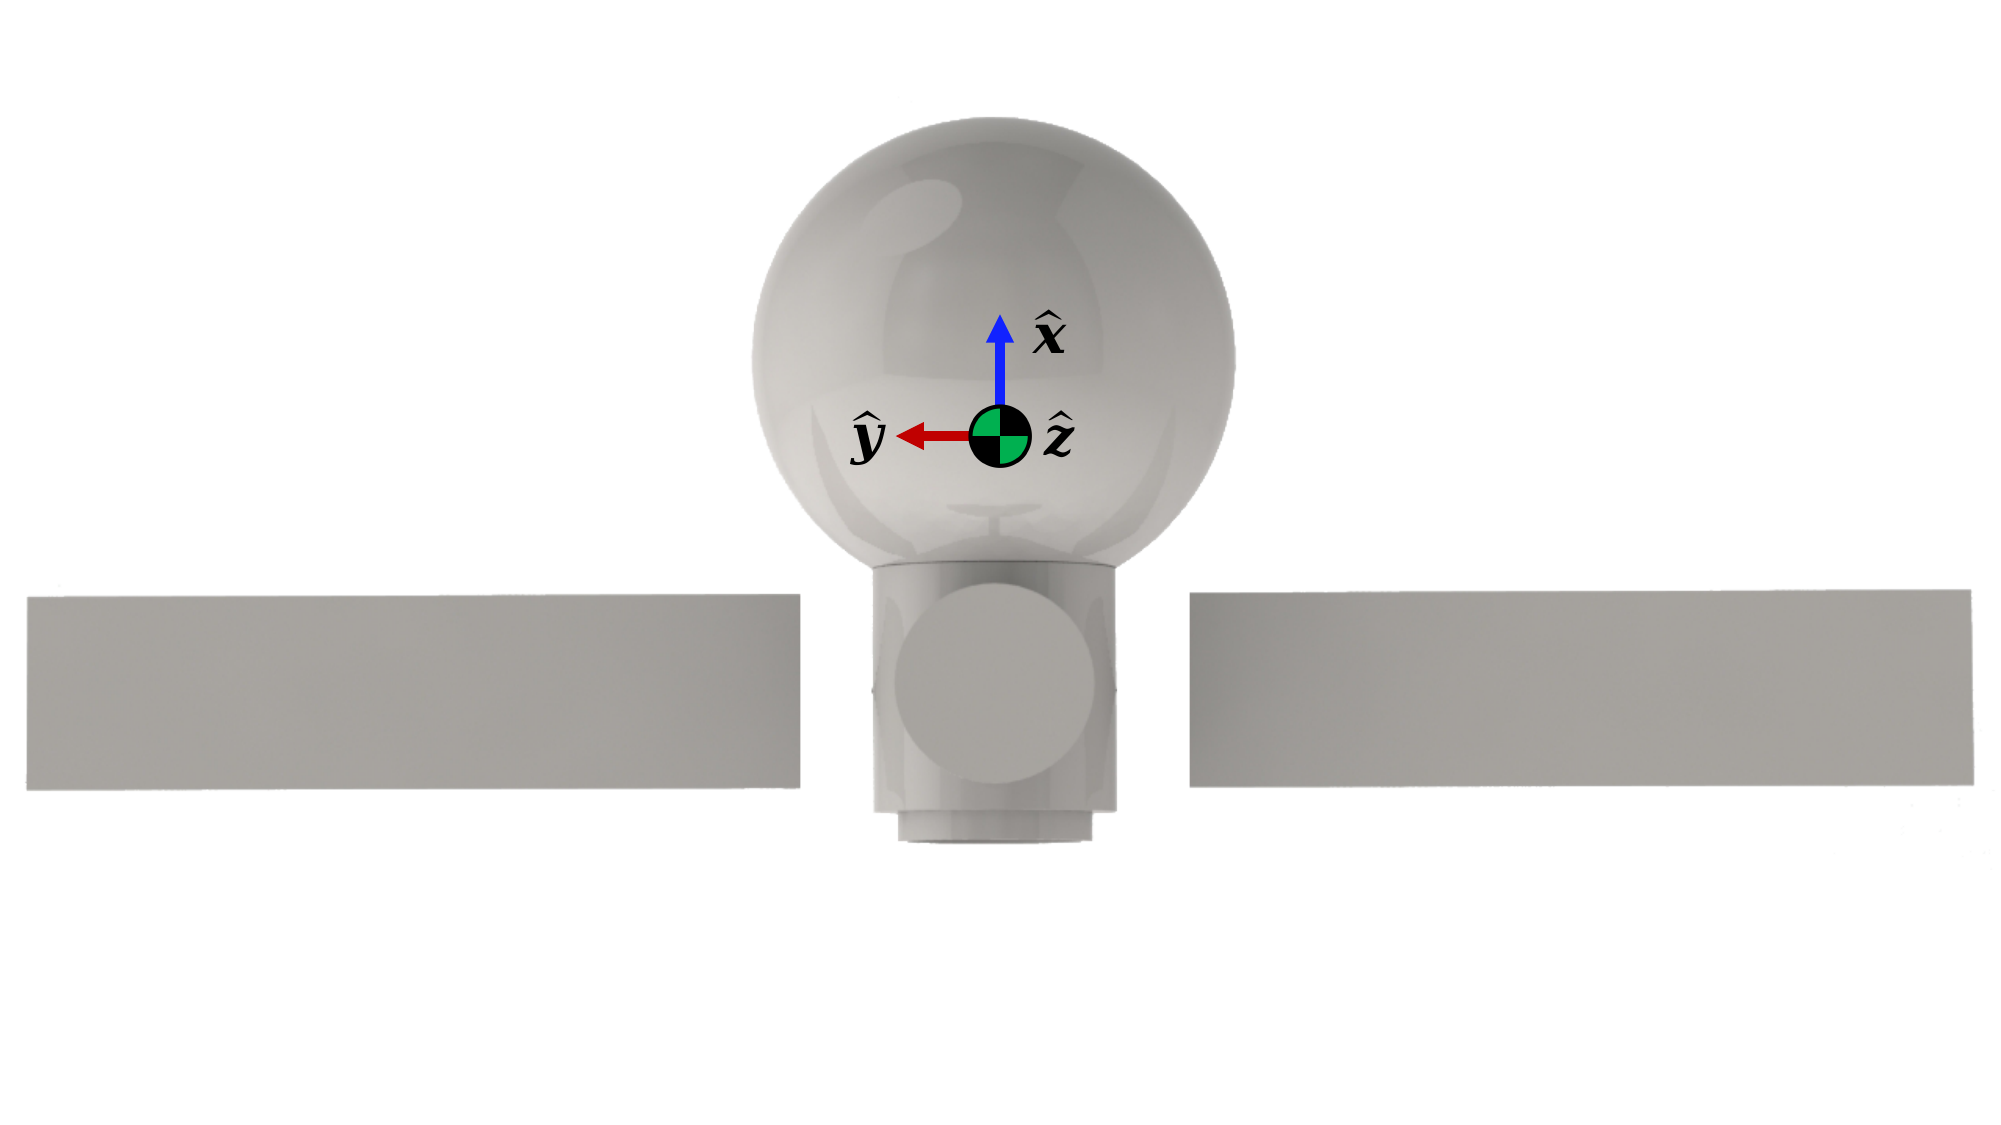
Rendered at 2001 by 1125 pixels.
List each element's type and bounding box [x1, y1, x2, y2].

text_box [847, 305, 1079, 467]
picture [0, 70, 2000, 870]
